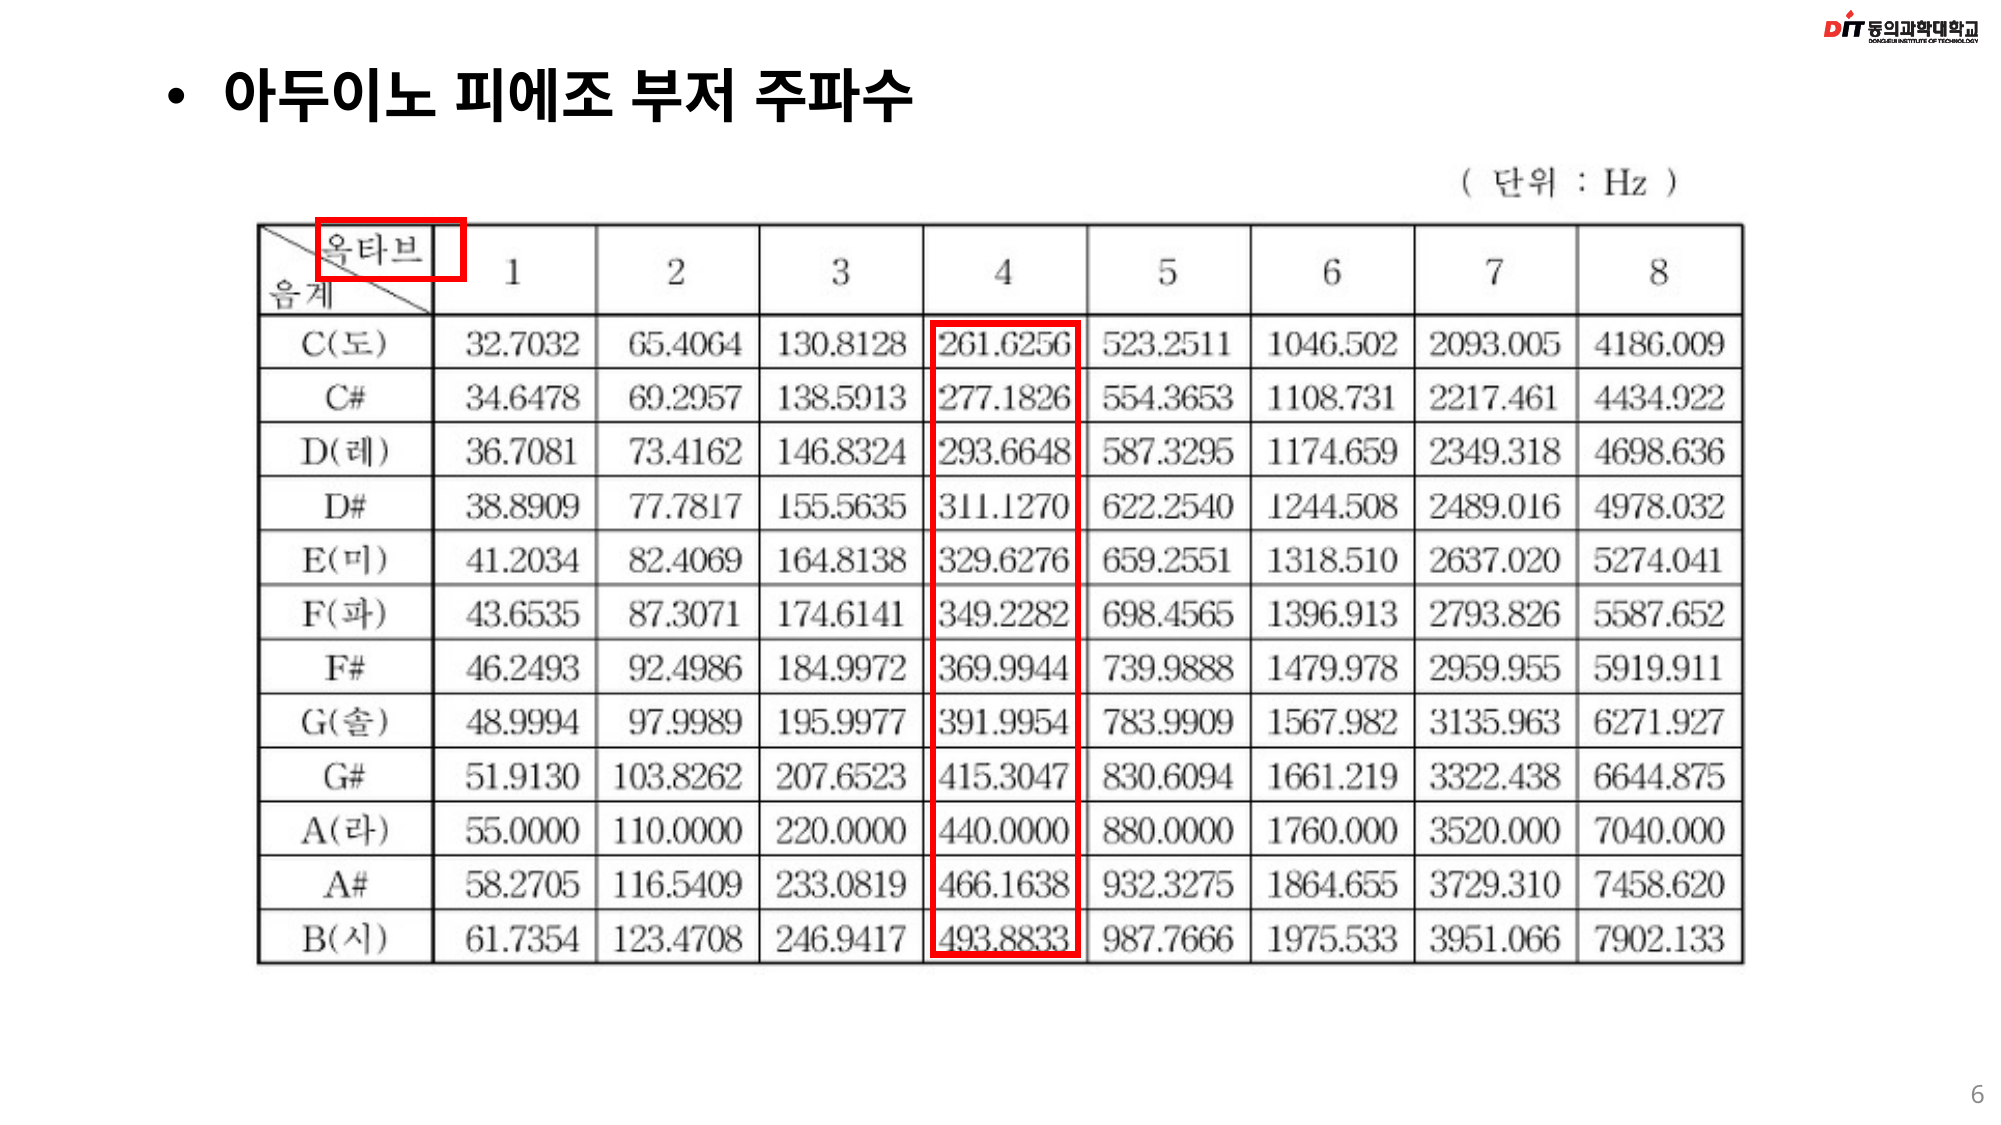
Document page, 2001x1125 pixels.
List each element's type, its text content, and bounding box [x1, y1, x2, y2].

picture [249, 150, 1750, 975]
picture [1824, 10, 1978, 43]
slide_number 6 [1931, 1065, 2000, 1125]
text_box 아두이노 피에조 부저 주파수 [151, 59, 1446, 171]
